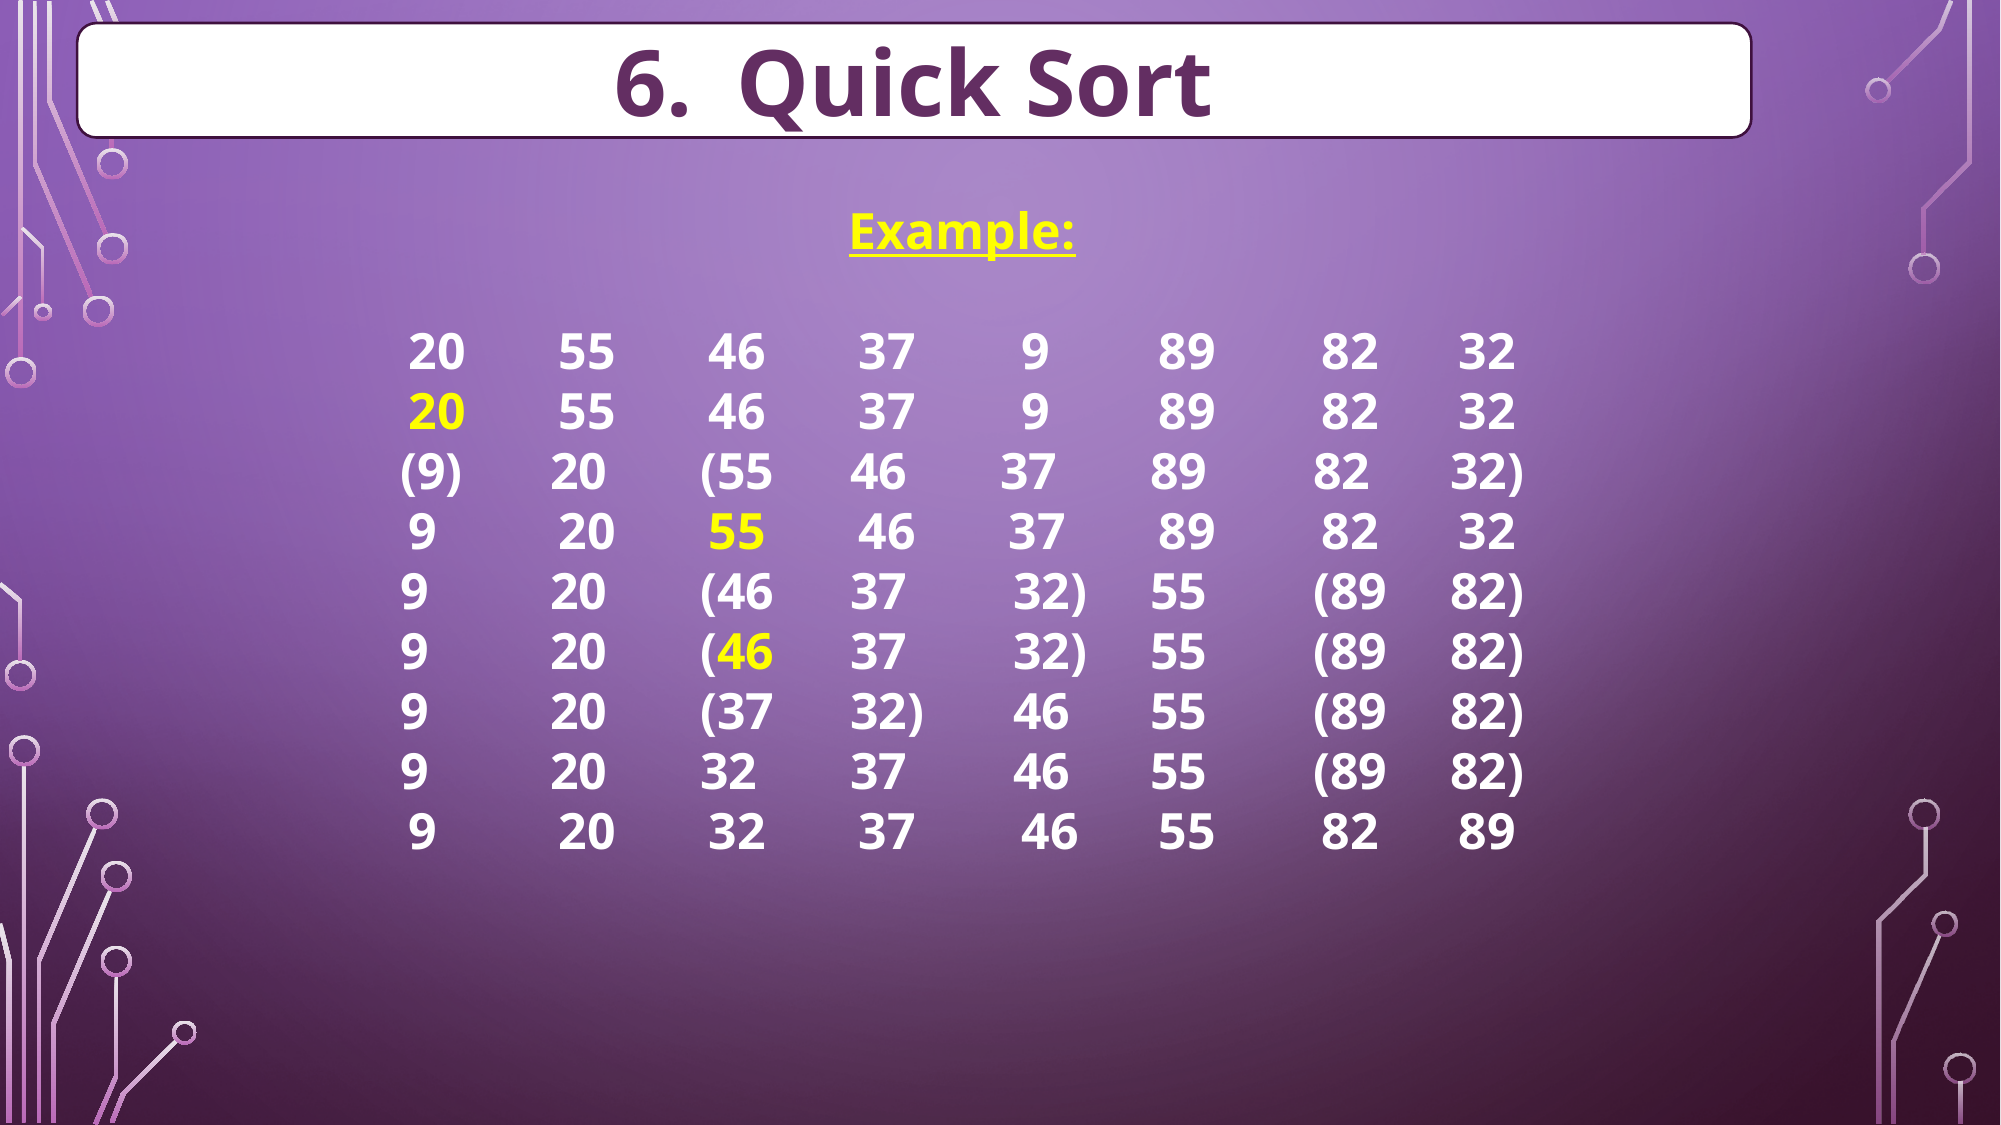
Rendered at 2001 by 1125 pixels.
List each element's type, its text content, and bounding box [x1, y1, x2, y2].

text_box Quick Sort [75, 21, 1753, 139]
text_box Example: 20 55 46 37 9 89 82 32 20 55 46 37 9 89 82 32 (9) 20 (55 46 37 89 82 32) 9 20 55 46 37 89 82 32 9 20 (46 37 32) 55 (89 82) 9 20 (46 37 32) 55 (89 82) 9 20 (37 32) 46 55 (89 82) 9 20 32 37 46 55 (89 82) 9 20 32 37 46 55 82 89 [17, 192, 1908, 1048]
